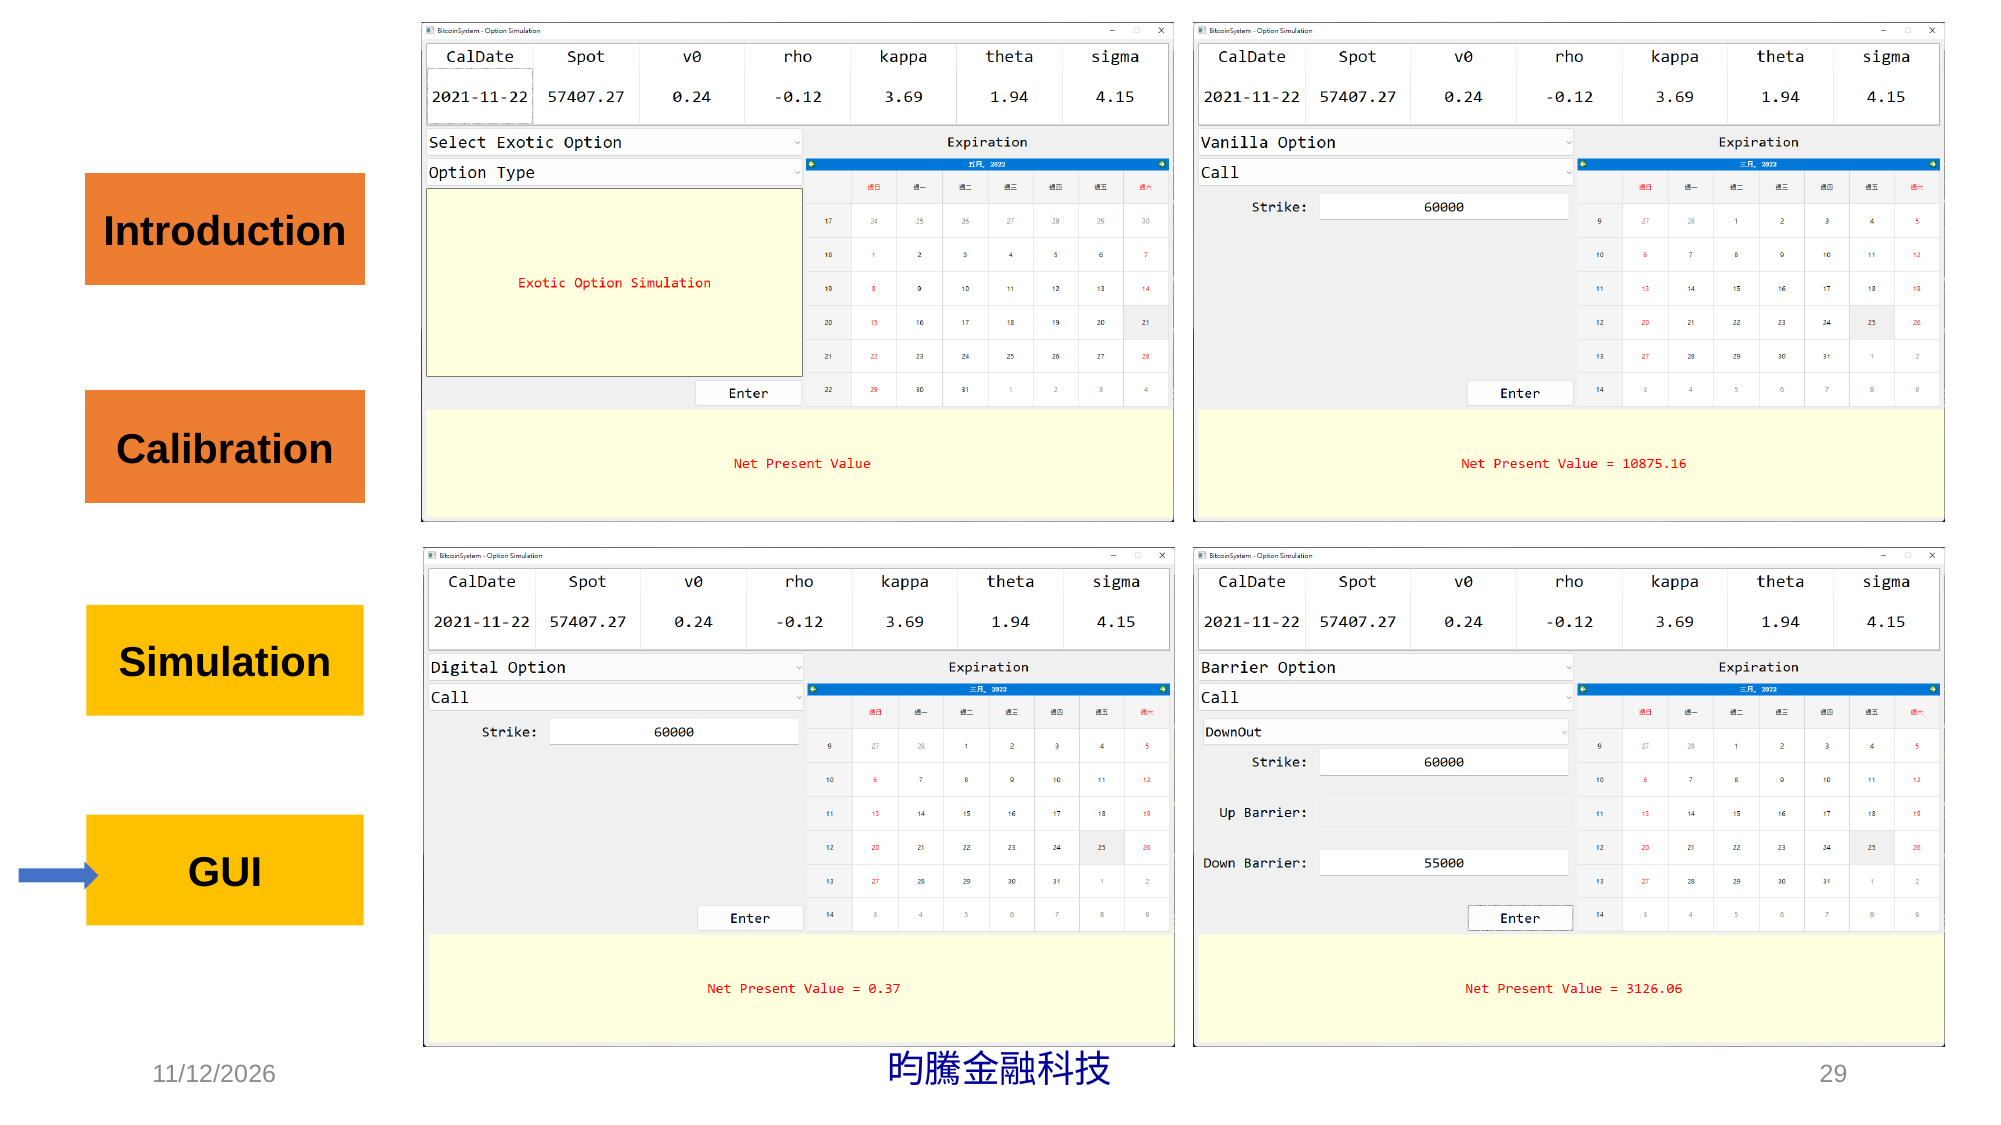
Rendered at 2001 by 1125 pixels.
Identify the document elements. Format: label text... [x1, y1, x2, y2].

footer 昀騰金融科技 [662, 1047, 1338, 1103]
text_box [421, 22, 1945, 1047]
slide_number 29 [1412, 1047, 1863, 1103]
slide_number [137, 1042, 588, 1103]
text_box [17, 858, 100, 893]
